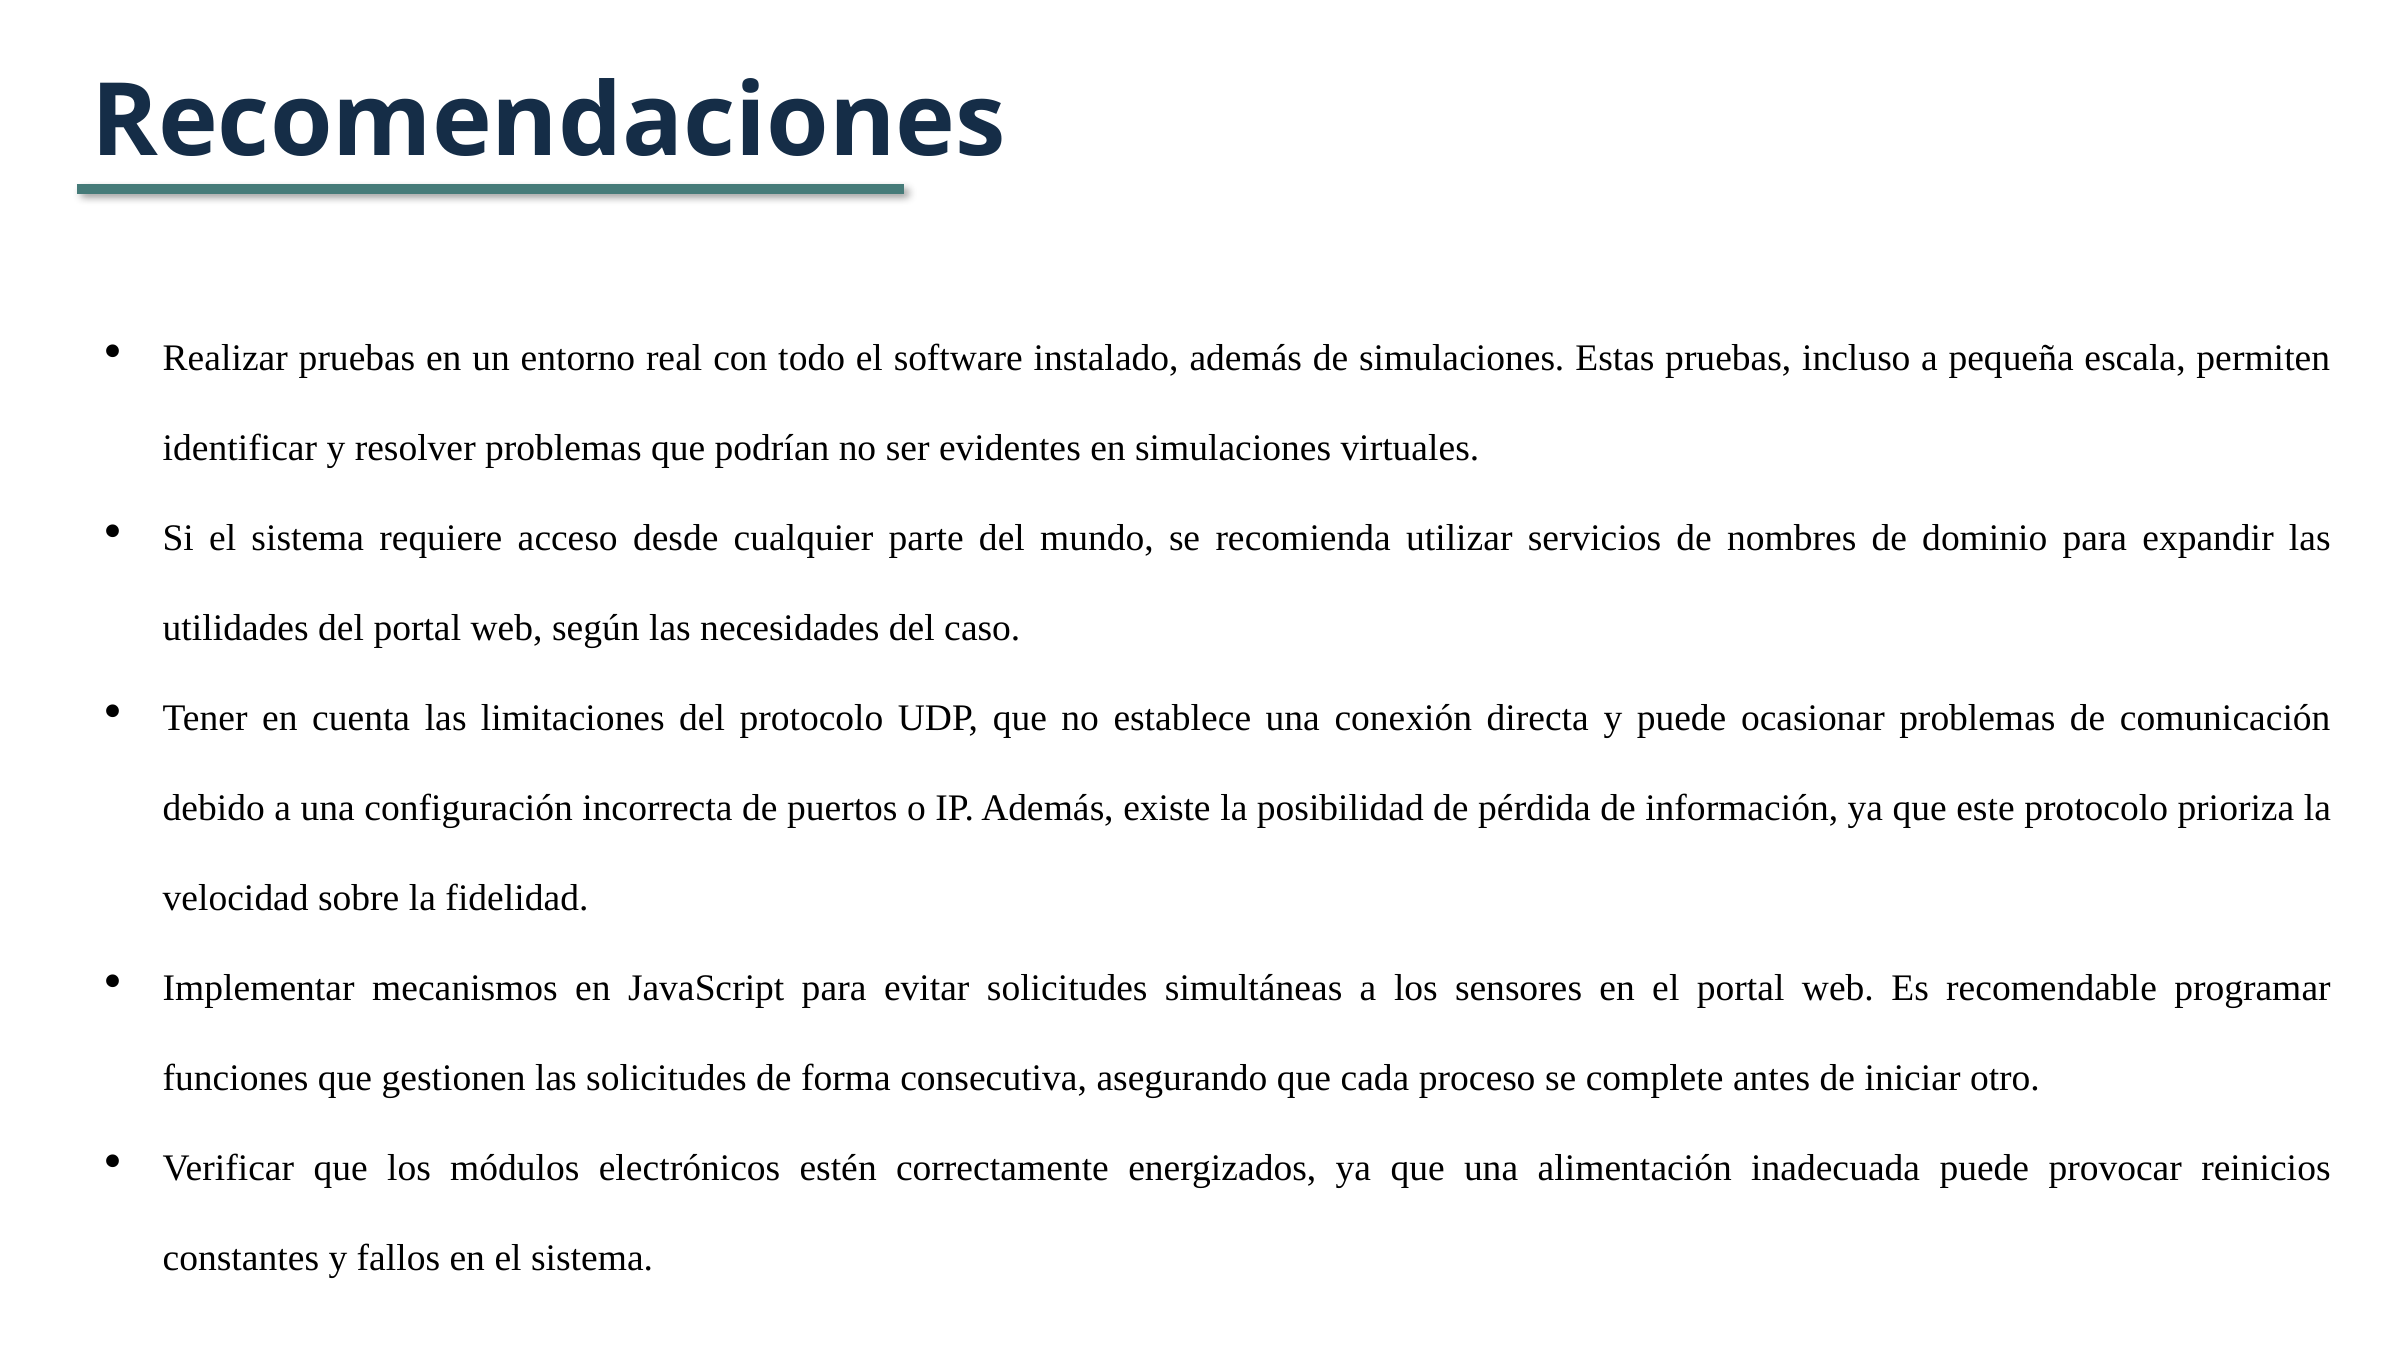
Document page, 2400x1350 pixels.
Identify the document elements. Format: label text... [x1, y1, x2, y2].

text_box Recomendaciones [76, 41, 1090, 189]
text_box Realizar pruebas en un entorno real con todo el software instalado, además de simulaciones. Estas pruebas, incluso a pequeña escala, permiten identificar y resolver problemas que podrían no ser evidentes en simulaciones virtuales. Si el sistema requiere acceso desde cualquier parte del mundo, se recomienda utilizar servicios de nombres de dominio para expandir las utilidades del portal web, según las necesidades del caso. Tener en cuenta las limitaciones del protocolo UDP, que no establece una conexión directa y puede ocasionar problemas de comunicación debido a una configuración incorrecta de puertos o IP. Además, existe la posibilidad de pérdida de información, ya que este protocolo prioriza la velocidad sobre la fidelidad. Implementar mecanismos en JavaScript para evitar solicitudes simultáneas a los sensores en el portal web. Es recomendable programar funciones que gestionen las solicitudes de forma consecutiva, asegurando que cada proceso se complete antes de iniciar otro. Verificar que los módulos electrónicos estén correctamente energizados, ya que una alimentación inadecuada puede provocar reinicios constantes y fallos en el sistema. [91, 280, 2349, 1286]
